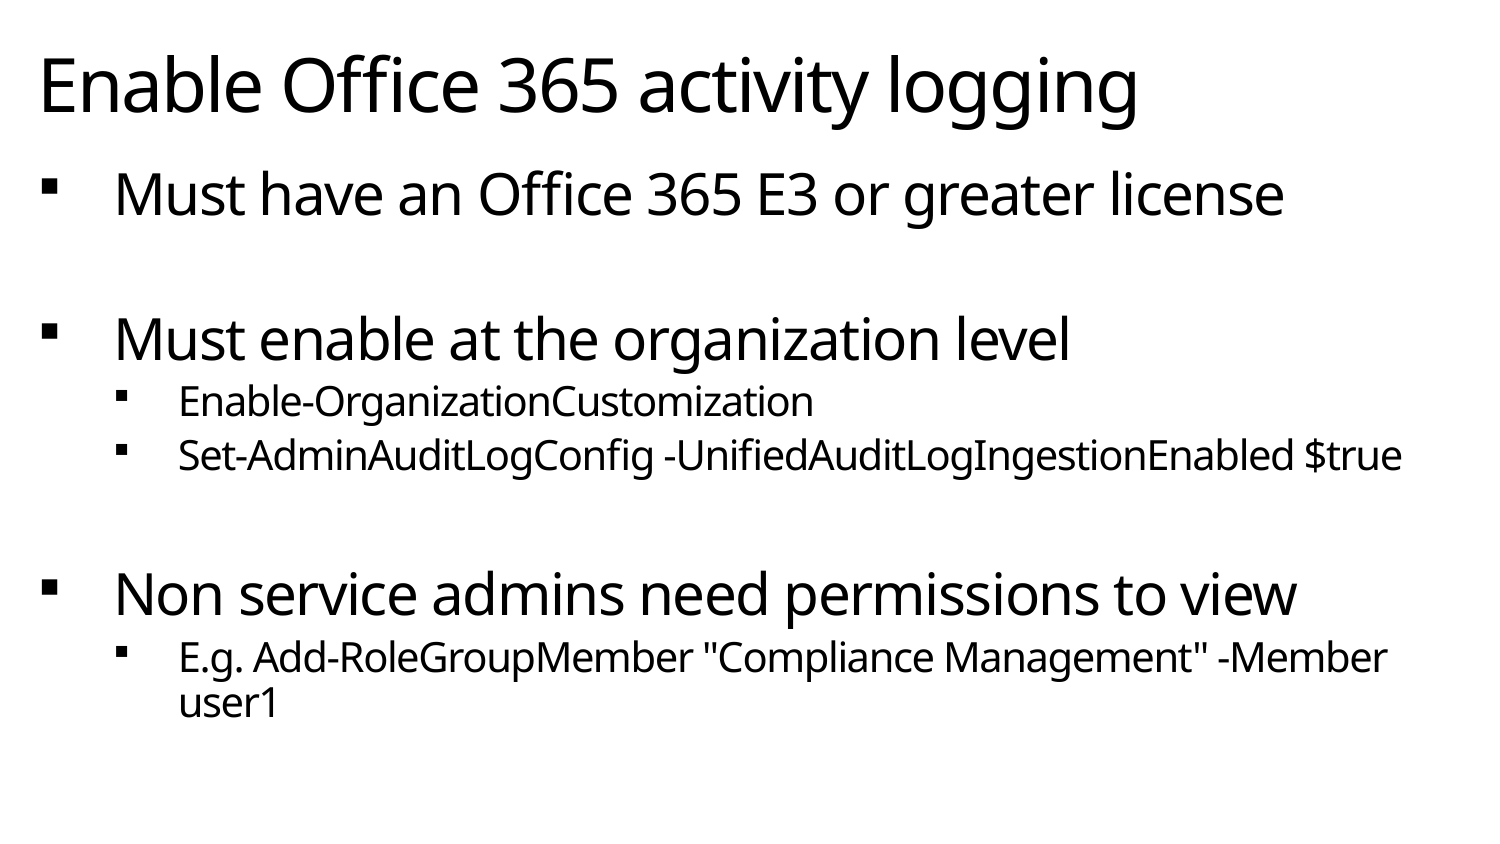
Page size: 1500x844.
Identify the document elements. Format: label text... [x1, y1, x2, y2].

title Enable Office 365 activity logging [37, 28, 1463, 149]
list Must have an Office 365 E3 or greater license Must enable at the organization level Enable-OrganizationCustomization Set-AdminAuditLogConfig -UnifiedAuditLogIngestionEnabled $true Non service admins need permissions to view E.g. Add-RoleGroupMember "Compliance Management" -Member user1 [37, 165, 1495, 693]
